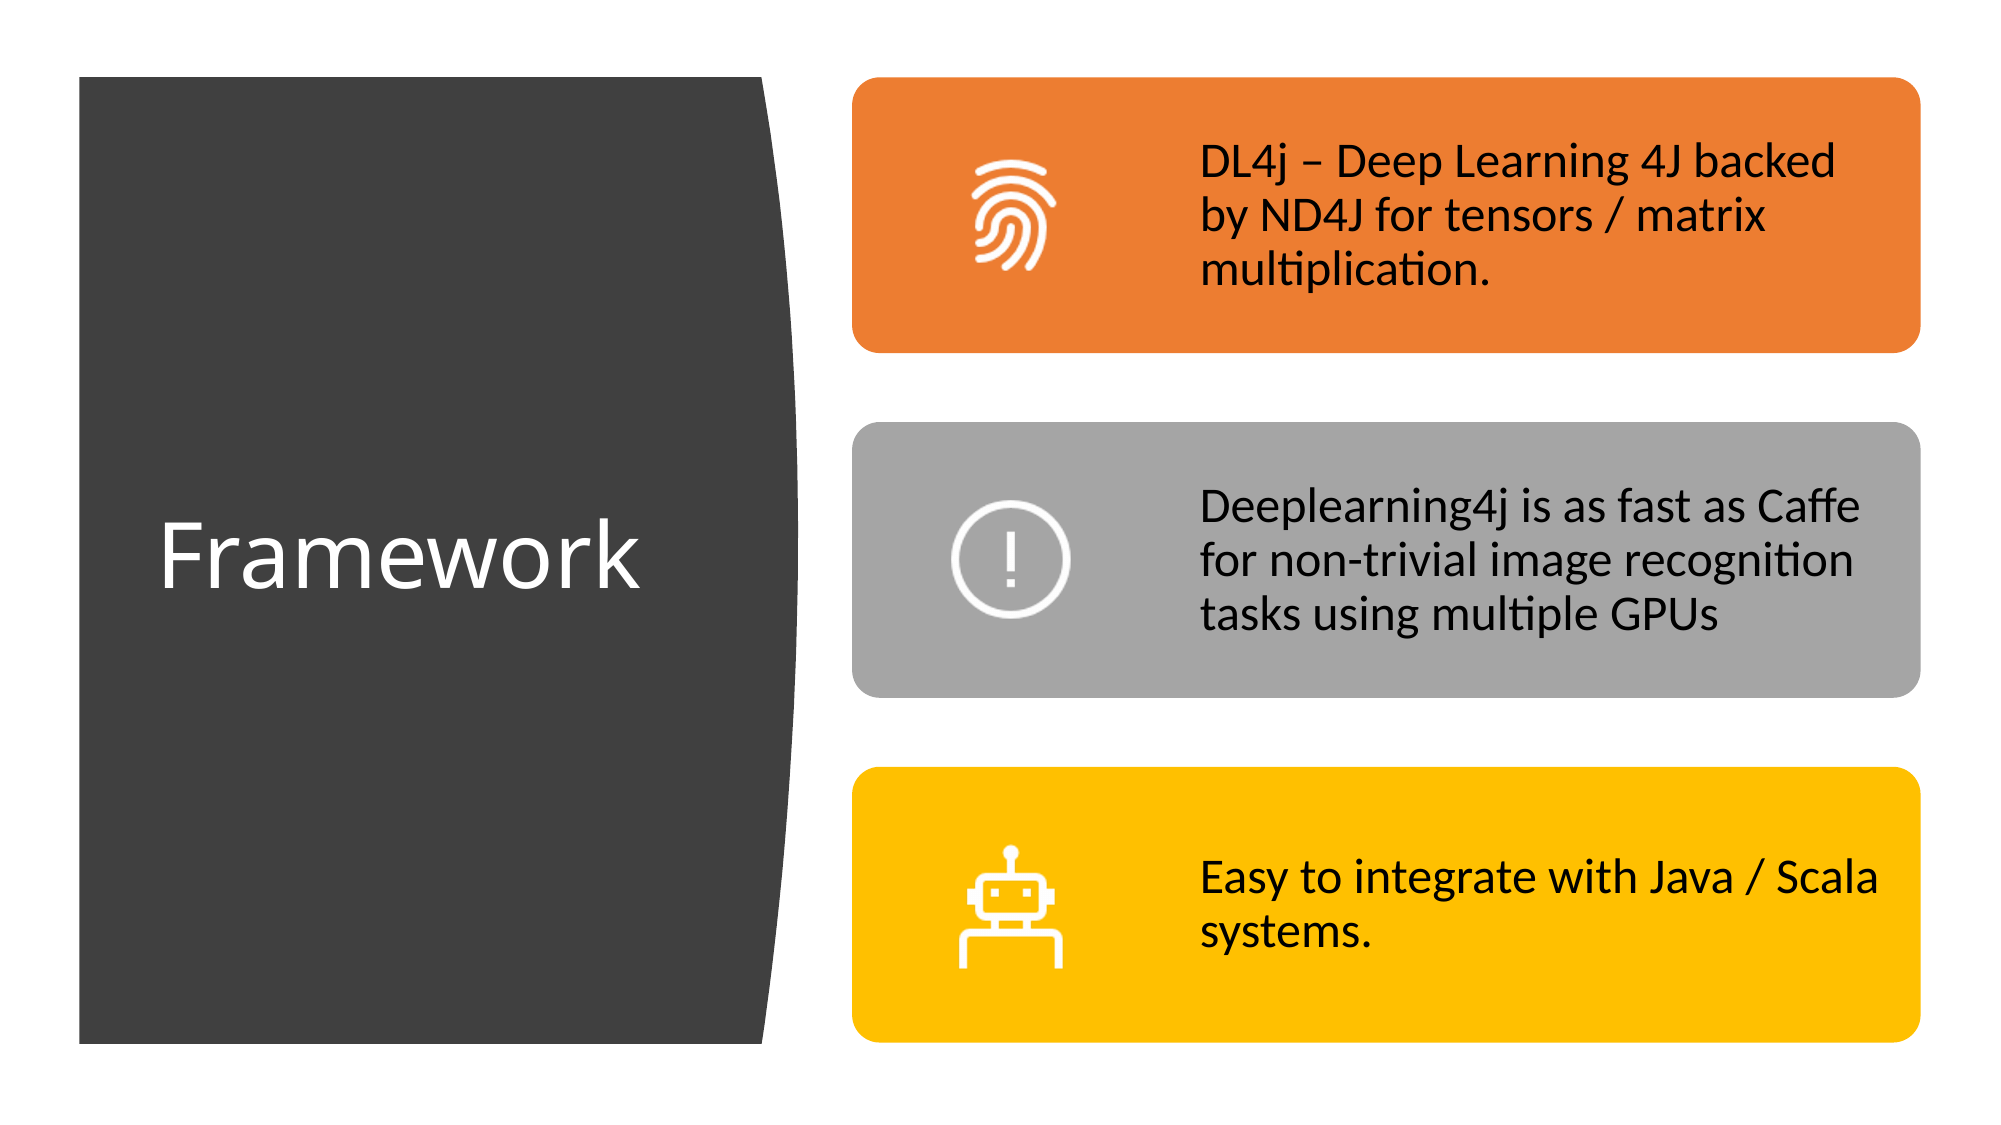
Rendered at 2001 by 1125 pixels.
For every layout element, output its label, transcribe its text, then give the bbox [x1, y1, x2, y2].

title Framework [141, 166, 702, 953]
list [852, 77, 1921, 1043]
text_box [78, 76, 800, 1045]
